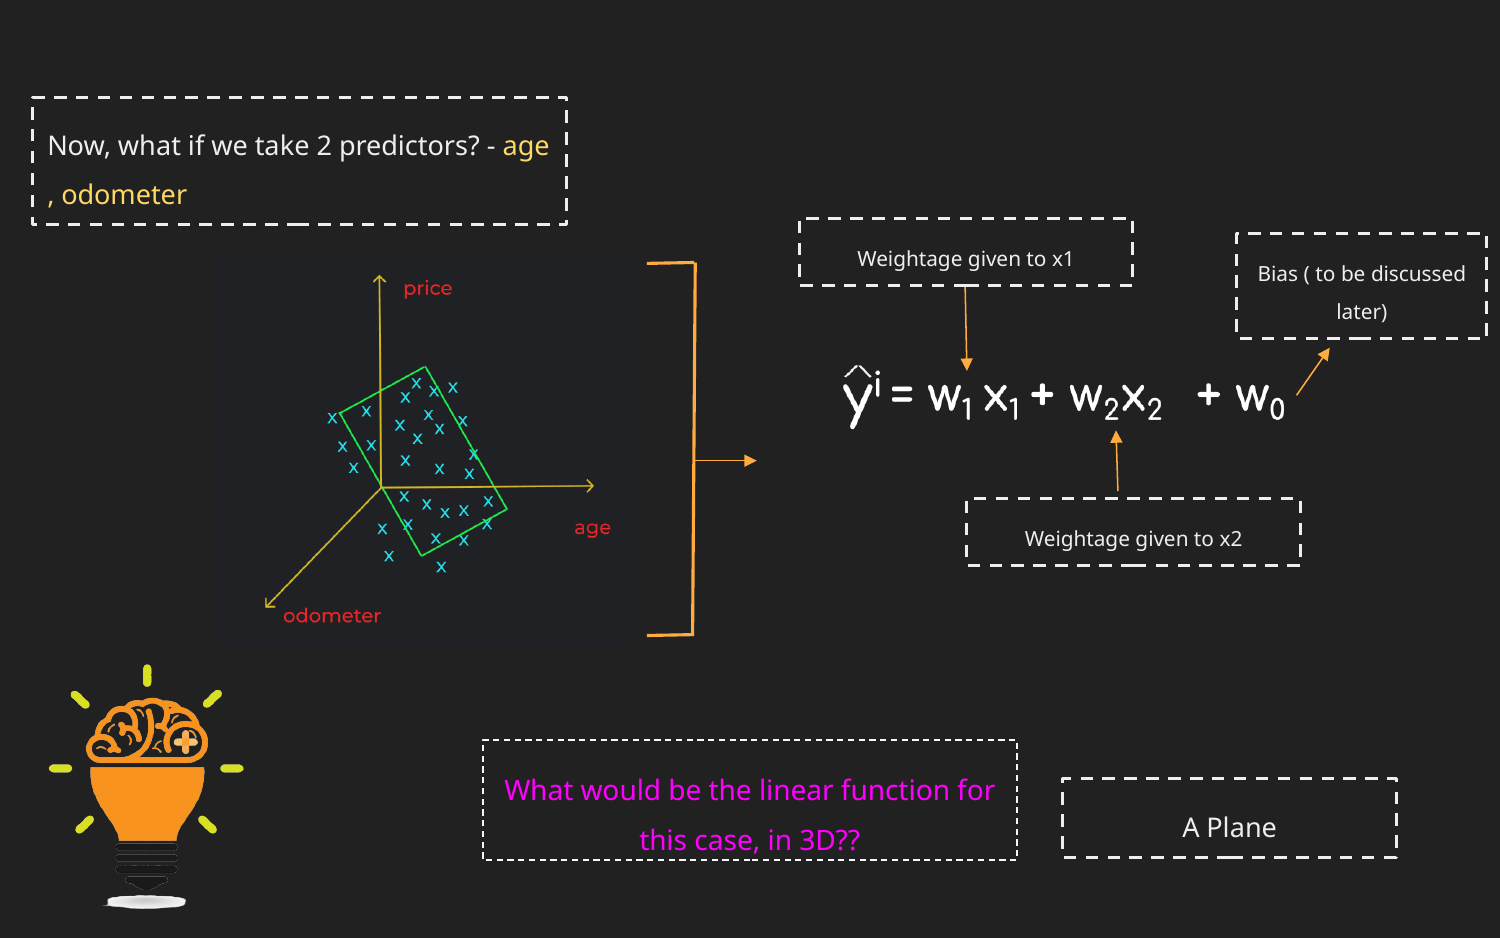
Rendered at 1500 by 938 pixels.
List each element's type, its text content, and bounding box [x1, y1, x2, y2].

text_box A Plane [1062, 778, 1397, 858]
text_box Weightage given to x1 [799, 218, 1133, 286]
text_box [692, 268, 696, 463]
picture [218, 252, 636, 645]
text_box Now, what if we take 2 predictors? - age , odometer [32, 97, 567, 225]
text_box Weightage given to x2 [966, 498, 1301, 566]
picture [833, 350, 1297, 440]
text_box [1115, 430, 1119, 492]
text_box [1296, 347, 1331, 396]
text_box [692, 466, 696, 635]
picture [12, 651, 279, 922]
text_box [964, 285, 968, 372]
text_box What would be the linear function for this case, in 3D?? [482, 740, 1018, 861]
text_box Bias ( to be discussed later) [1236, 233, 1487, 339]
